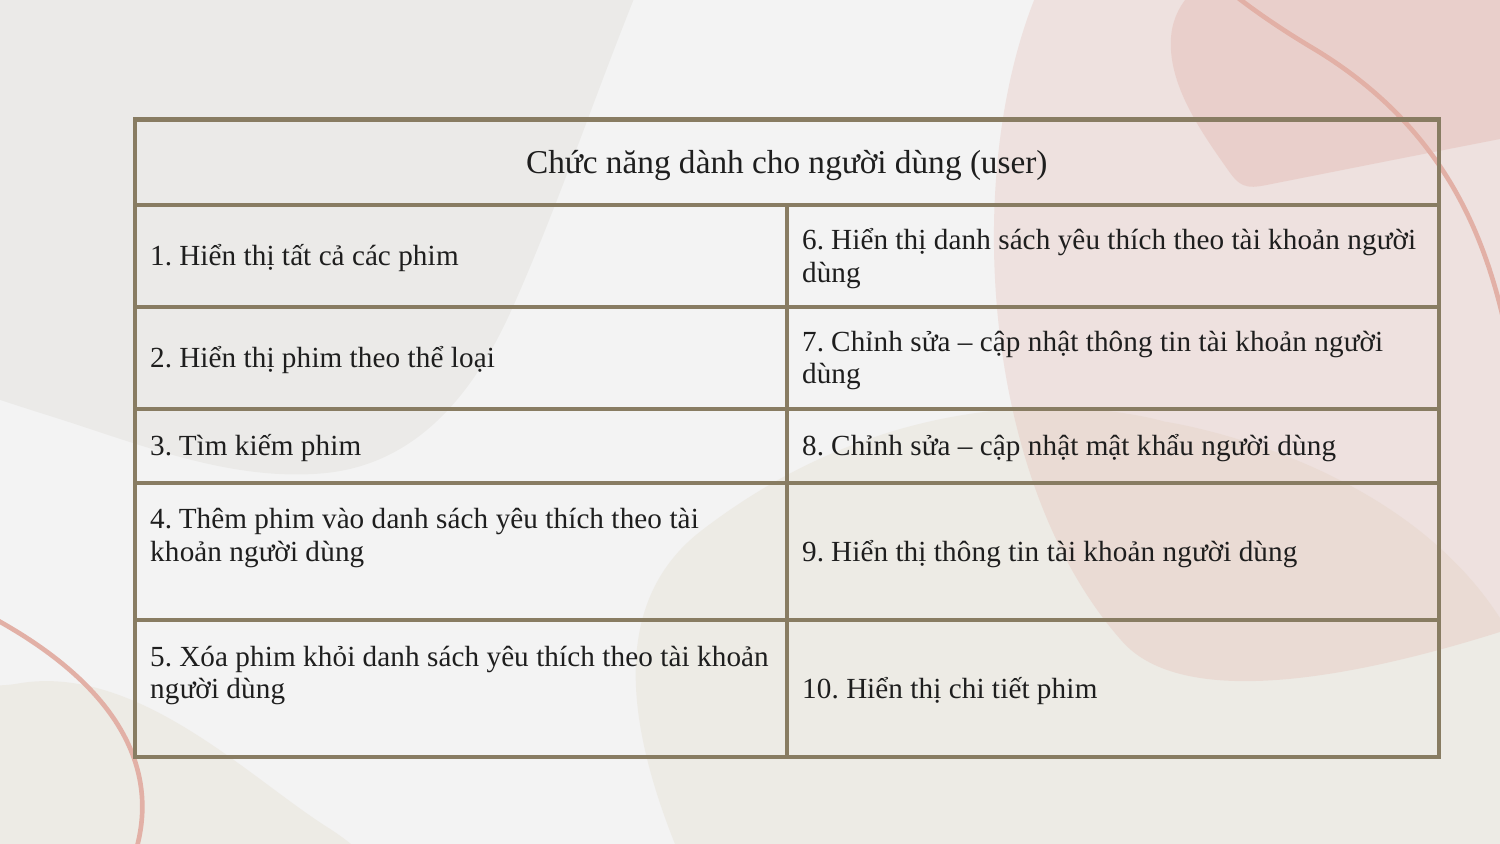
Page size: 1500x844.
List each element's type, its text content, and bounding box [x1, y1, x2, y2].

table_header Chức năng dành cho người dùng (user) [137, 122, 1437, 203]
table_cell 7. Chỉnh sửa – cập nhật thông tin tài khoản người dùng [789, 309, 1437, 407]
table_cell 3. Tìm kiếm phim [137, 411, 785, 481]
table_cell 2. Hiển thị phim theo thể loại [137, 309, 785, 407]
table_cell 1. Hiển thị tất cả các phim [137, 207, 785, 305]
table_cell 9. Hiển thị thông tin tài khoản người dùng [789, 485, 1437, 618]
table_cell 6. Hiển thị danh sách yêu thích theo tài khoản người dùng [789, 207, 1437, 305]
table_cell 10. Hiển thị chi tiết phim [789, 622, 1437, 755]
table_cell 5. Xóa phim khỏi danh sách yêu thích theo tài khoản người dùng [137, 622, 785, 755]
table_cell 4. Thêm phim vào danh sách yêu thích theo tài khoản người dùng [137, 485, 785, 618]
table_cell 8. Chỉnh sửa – cập nhật mật khẩu người dùng [789, 411, 1437, 481]
